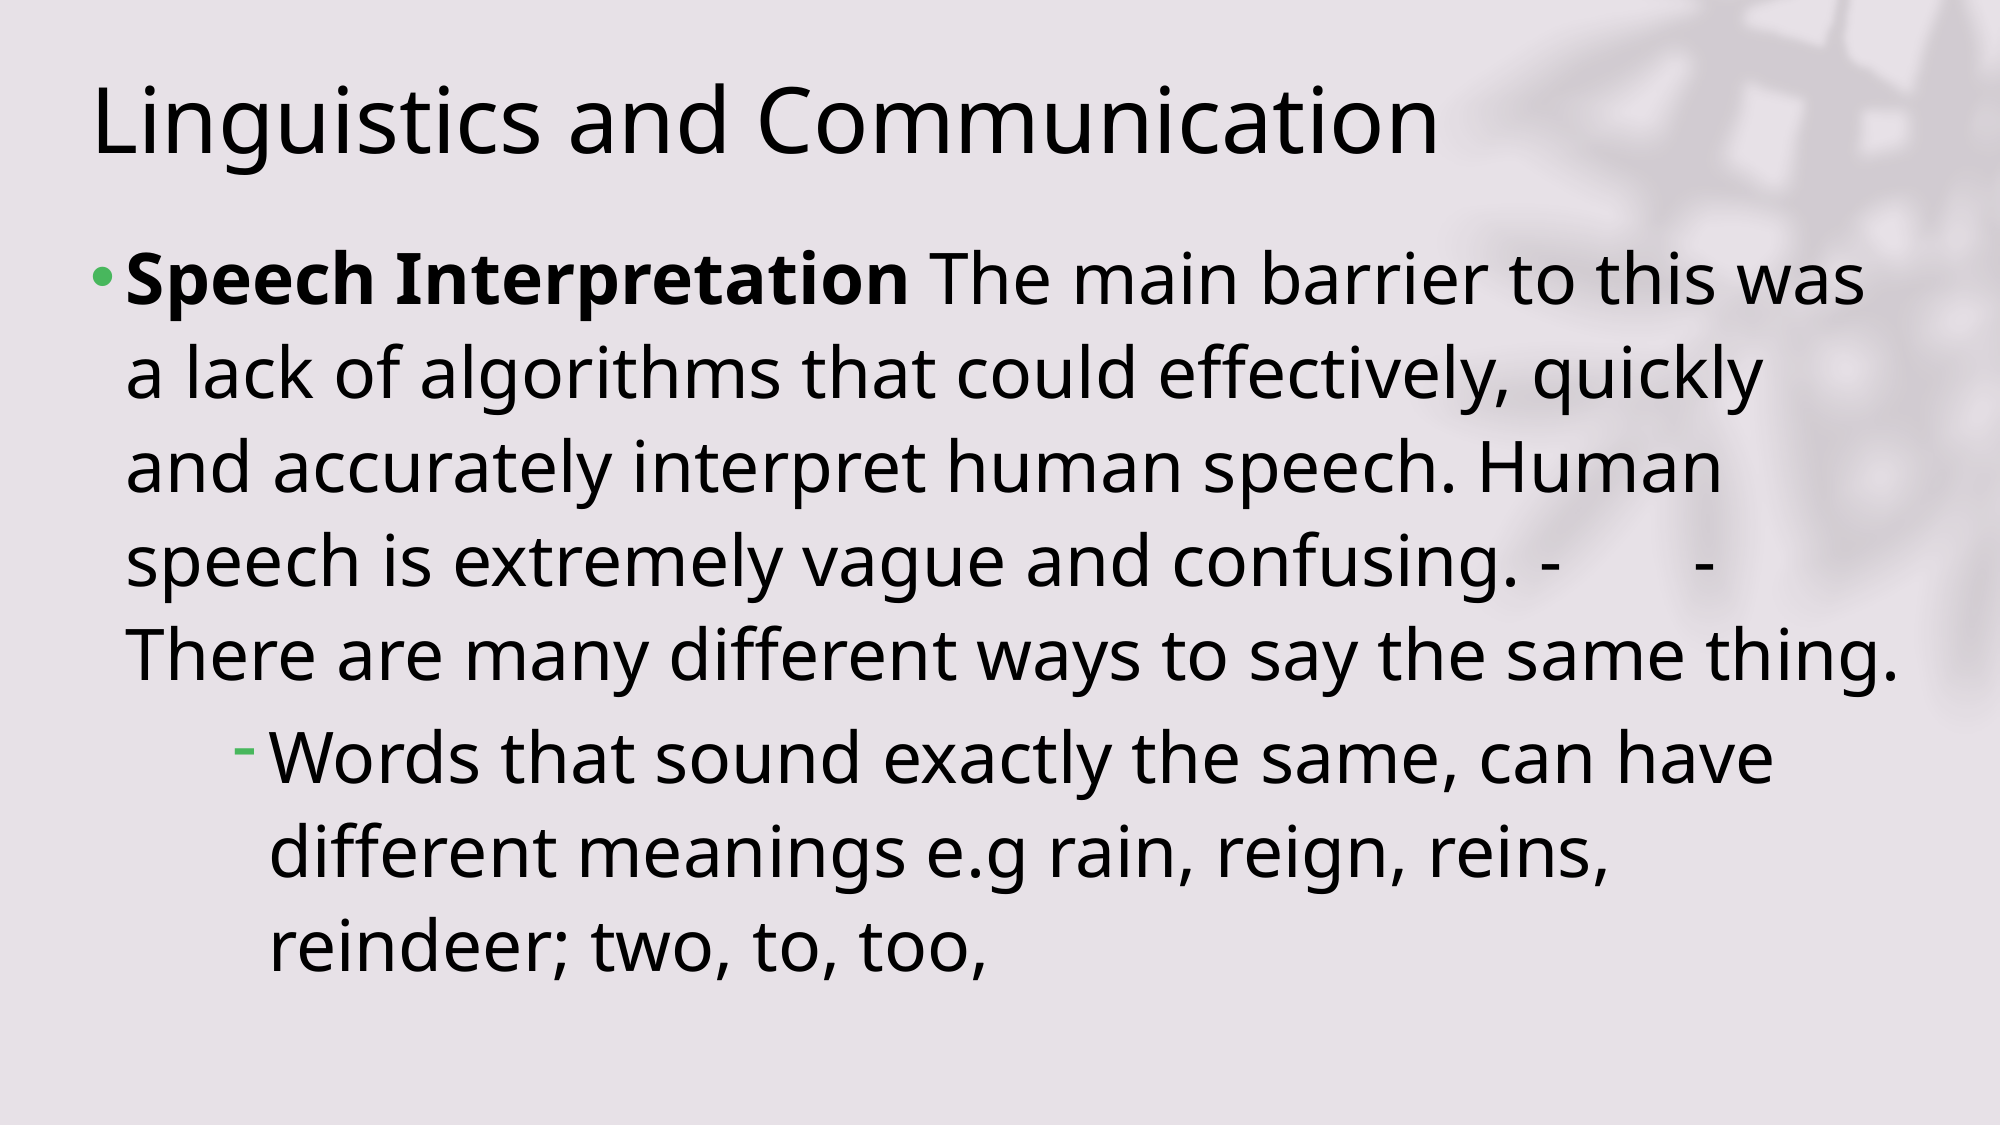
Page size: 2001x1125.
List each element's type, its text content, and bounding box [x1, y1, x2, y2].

title Linguistics and Communication [75, 8, 1863, 216]
list Speech Interpretation The main barrier to this was a lack of algorithms that could effectively, quickly and accurately interpret human speech. Human speech is extremely vague and confusing. - - There are many different ways to say the same thing. Words that sound exactly the same, can have different meanings e.g rain, reign, reins, reindeer; two, to, too, [75, 216, 1925, 1090]
